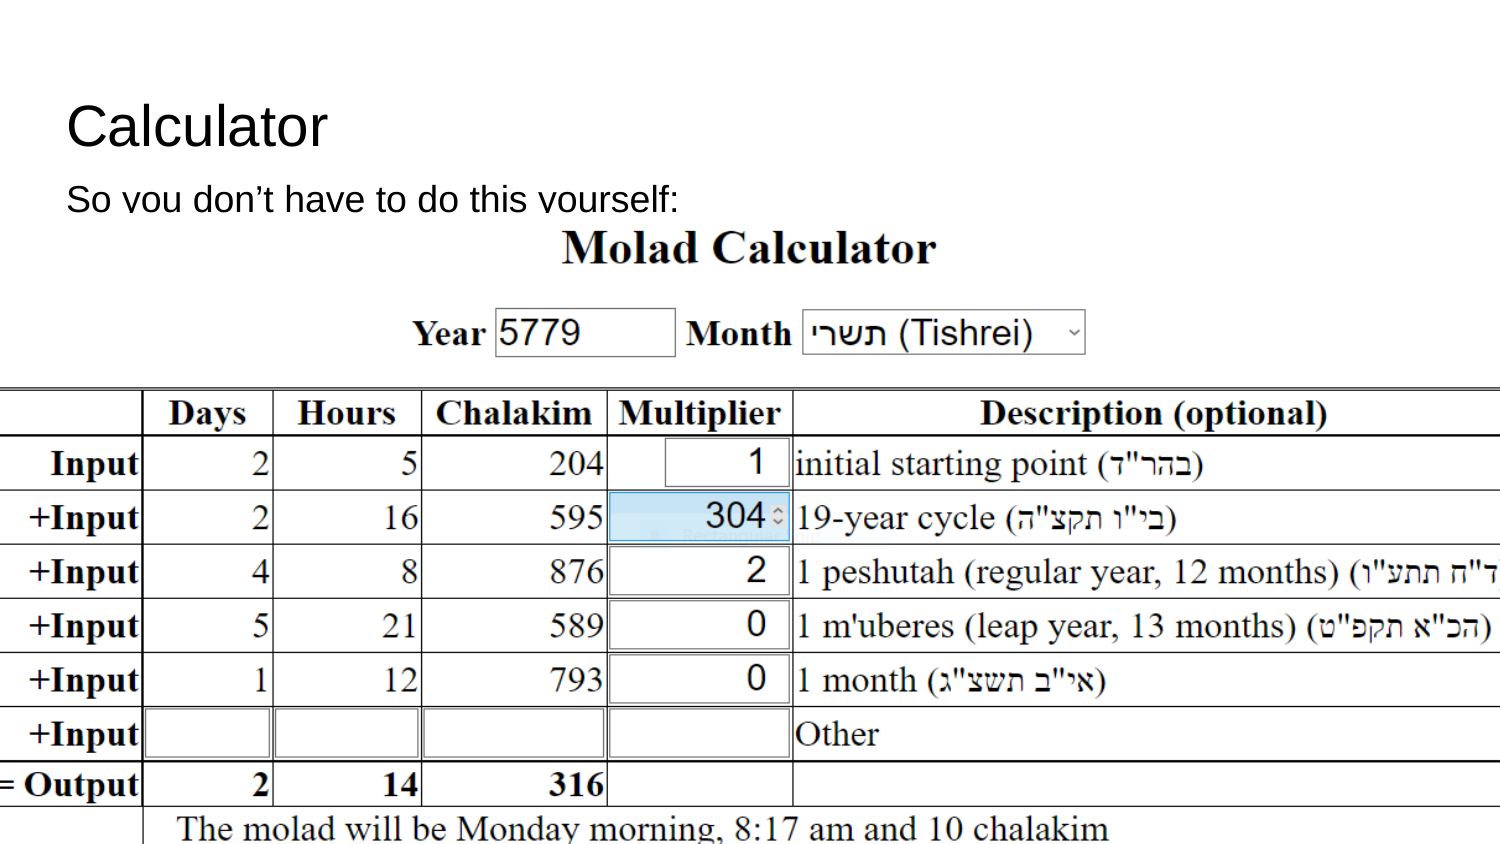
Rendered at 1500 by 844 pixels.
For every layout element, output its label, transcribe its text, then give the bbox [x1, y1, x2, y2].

list So you don’t have to do this yourself: [51, 153, 1449, 210]
picture [0, 212, 1500, 844]
title Calculator [51, 72, 1449, 153]
